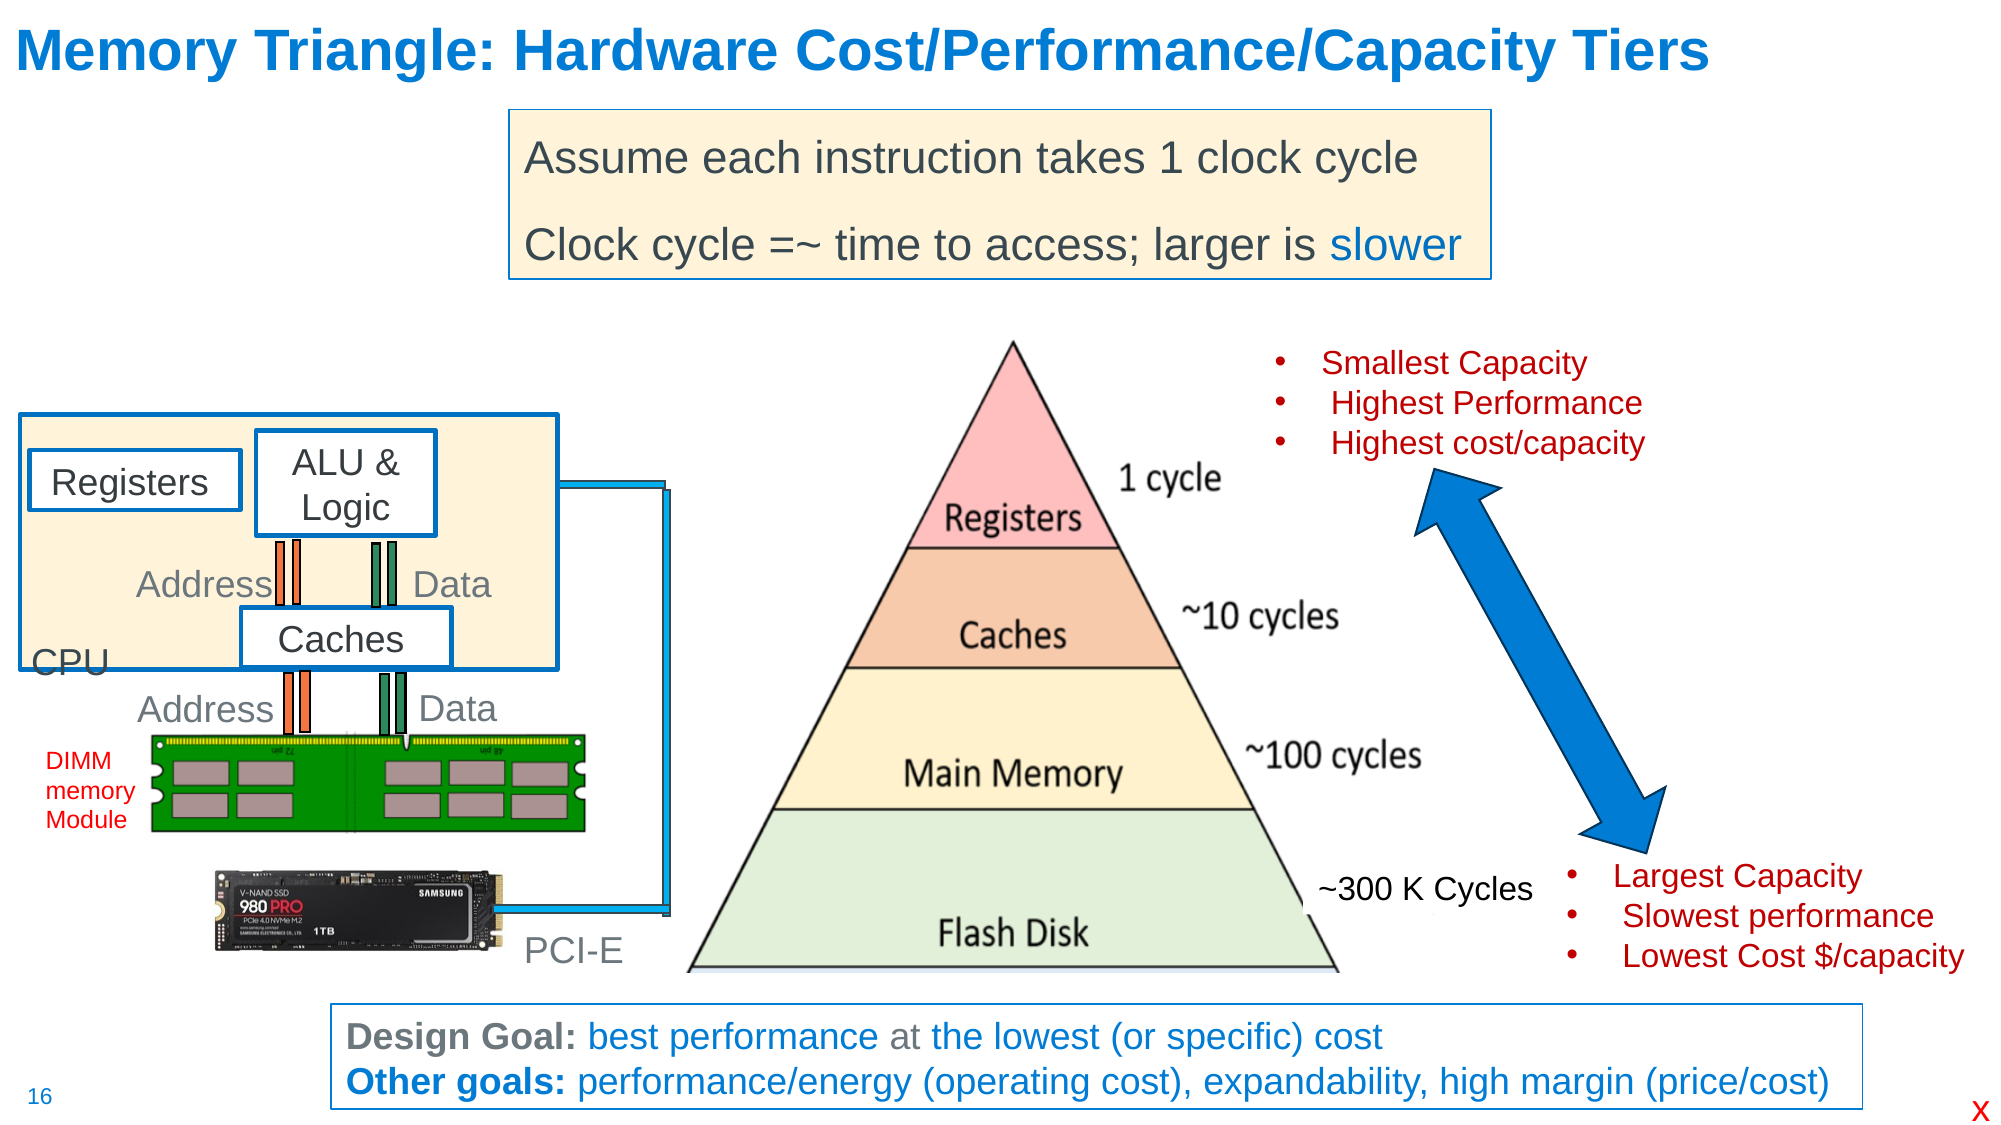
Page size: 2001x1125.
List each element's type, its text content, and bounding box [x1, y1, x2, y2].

text_box [1626, 766, 1666, 854]
picture [572, 308, 1621, 973]
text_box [15, 414, 558, 739]
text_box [211, 480, 671, 980]
text_box Assume each instruction takes 1 clock cycle Clock cycle =~ time to access; larger is slower [508, 109, 1491, 279]
text_box Design Goal: best performance at the lowest (or specific) cost Other goals: performance/energy (operating cost), expandability, high margin (price/cost) [330, 1004, 1863, 1110]
text_box Largest Capacity Slowest performance Lowest Cost $/capacity [1551, 846, 2000, 982]
text_box Smallest Capacity Highest Performance Highest cost/capacity [1626, 333, 1723, 469]
text_box x [1956, 1076, 2000, 1125]
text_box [30, 746, 206, 843]
title Memory Triangle: Hardware Cost/Performance/Capacity Tiers [0, 11, 1985, 91]
